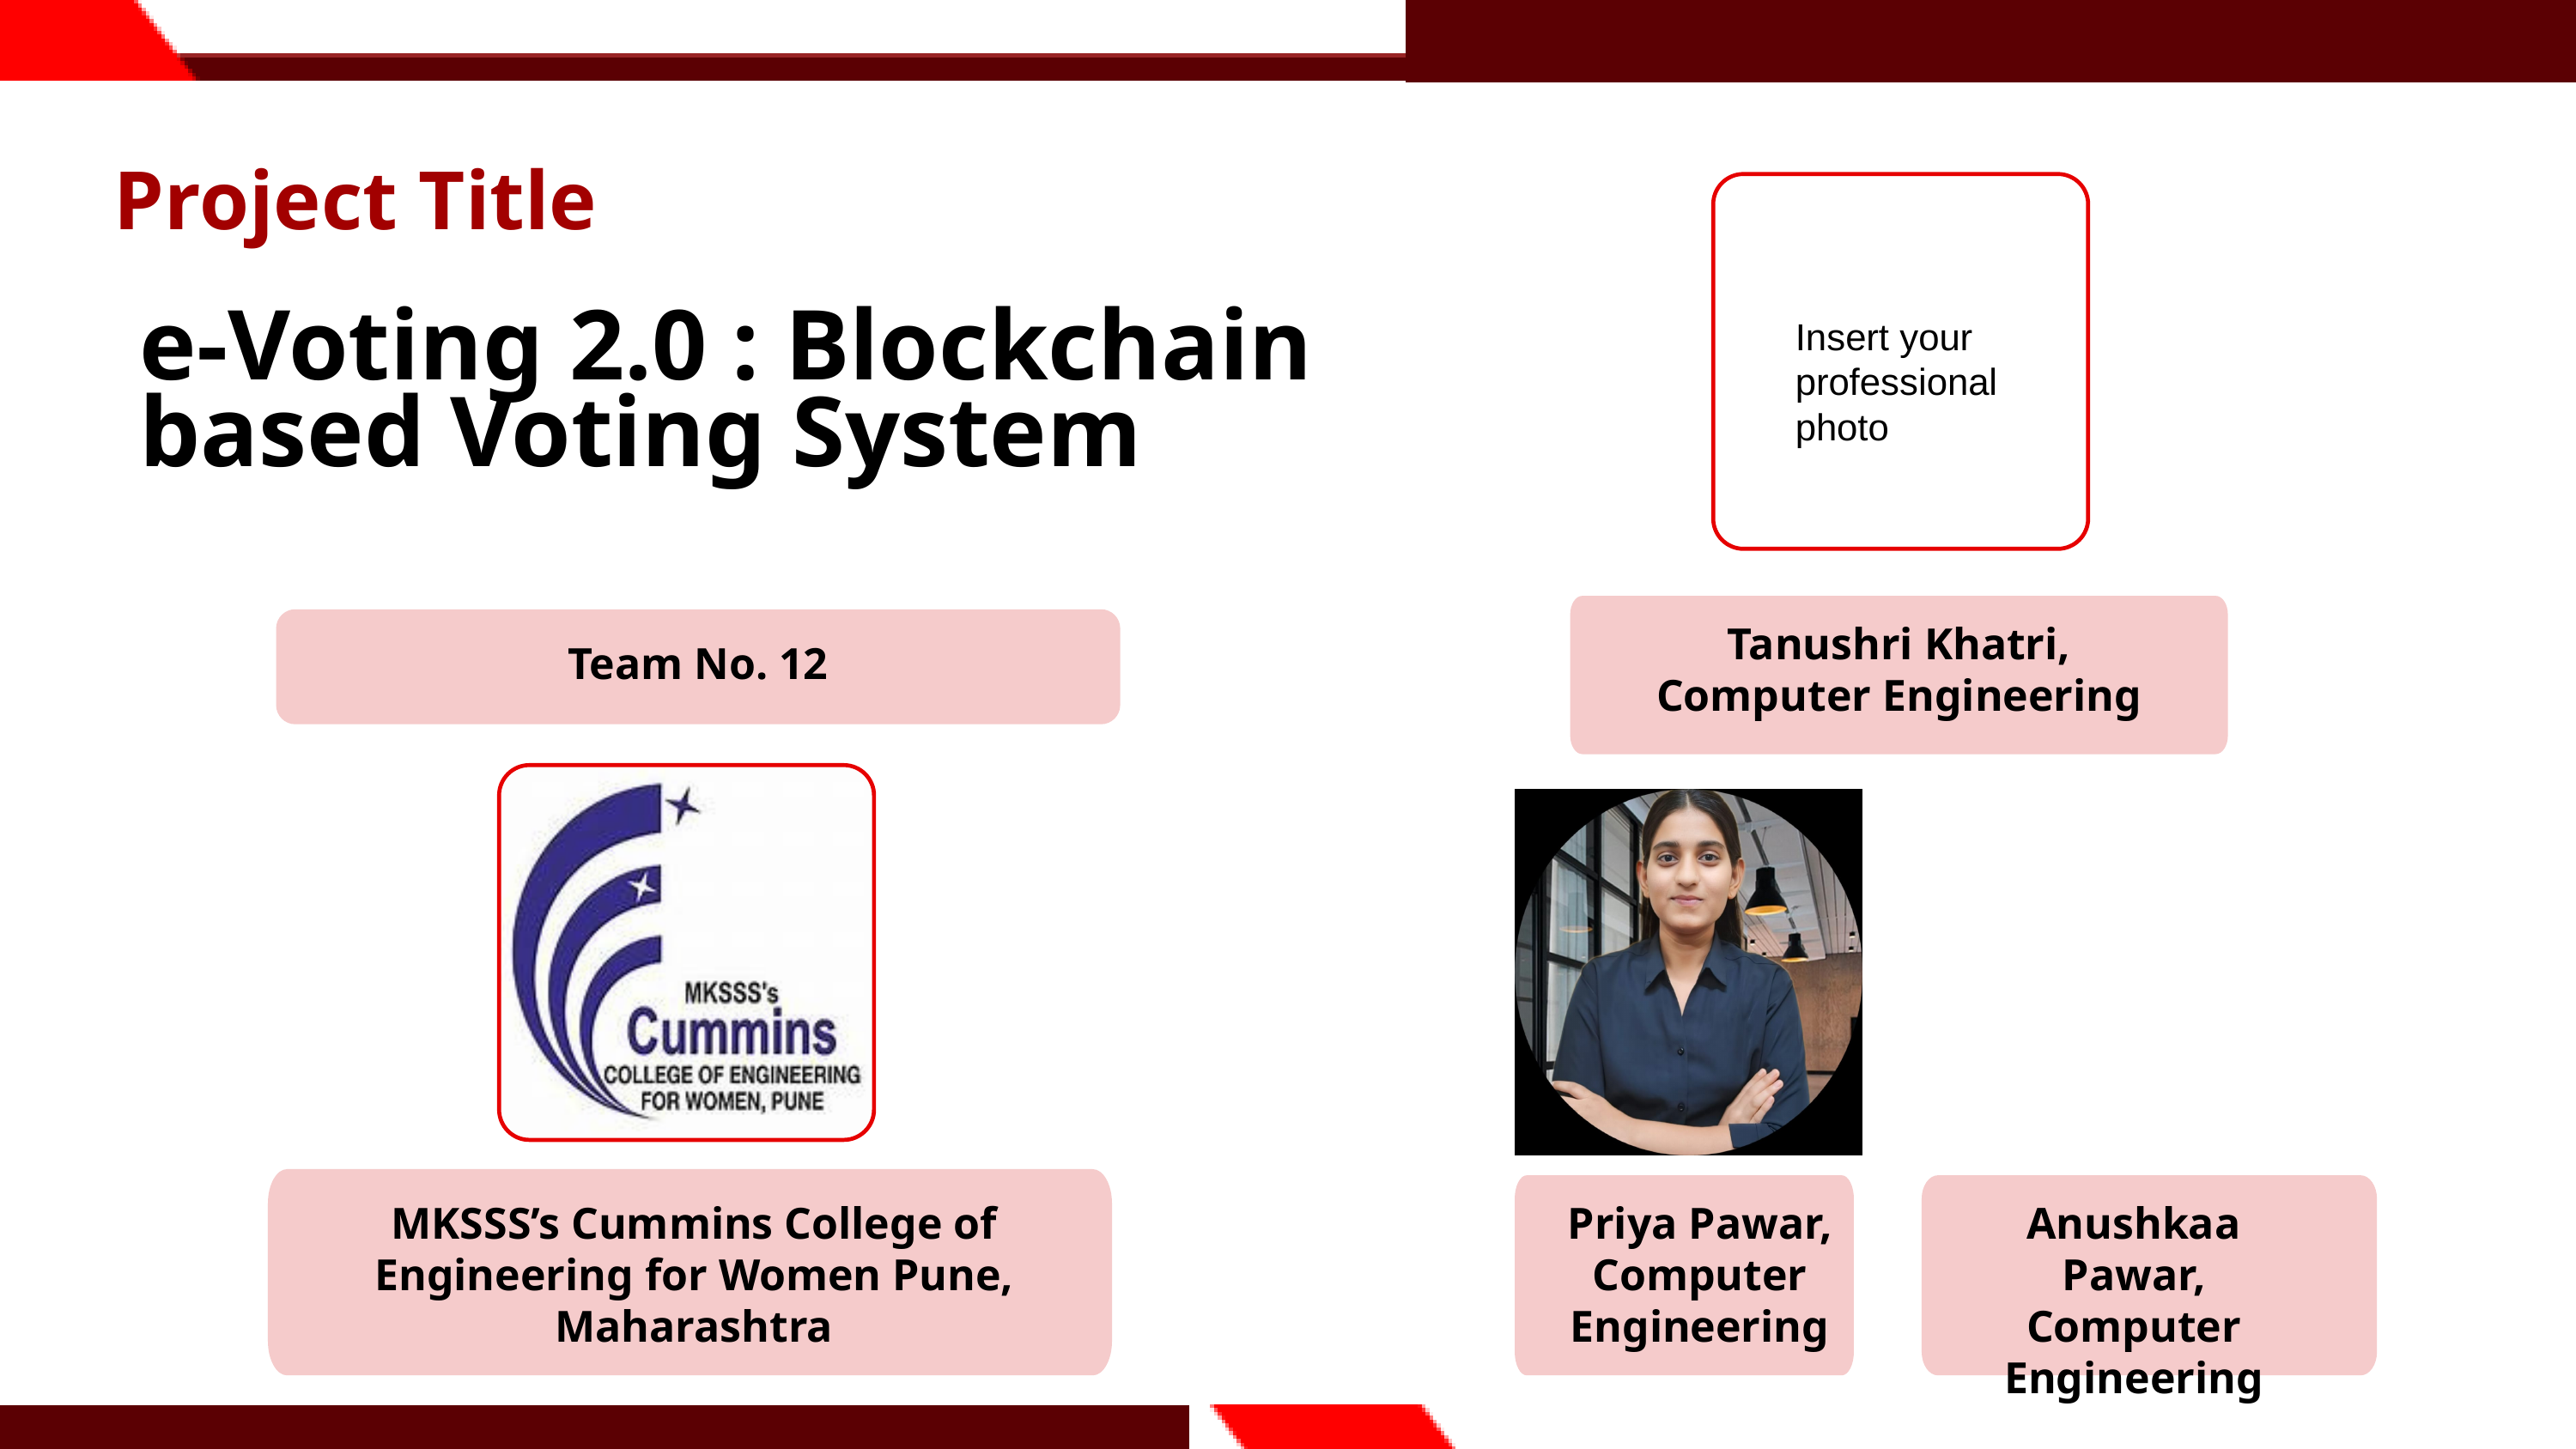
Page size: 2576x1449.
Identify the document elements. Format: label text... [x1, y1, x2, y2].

text_box Anushkaa Pawar, Computer Engineering [1952, 1383, 2316, 1403]
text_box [496, 762, 877, 1143]
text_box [1514, 1174, 1855, 1376]
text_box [1405, 0, 2576, 83]
text_box [1191, 1404, 2576, 1449]
picture [1514, 788, 1862, 1155]
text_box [1570, 595, 2228, 755]
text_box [1710, 172, 2091, 551]
text_box [0, 0, 1401, 81]
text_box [1921, 1174, 2378, 1376]
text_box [267, 1168, 1113, 1376]
text_box Project Title [113, 158, 1310, 246]
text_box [0, 1404, 1189, 1449]
text_box e-Voting 2.0 : Blockchain based Voting System [139, 312, 1414, 487]
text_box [276, 609, 1121, 724]
